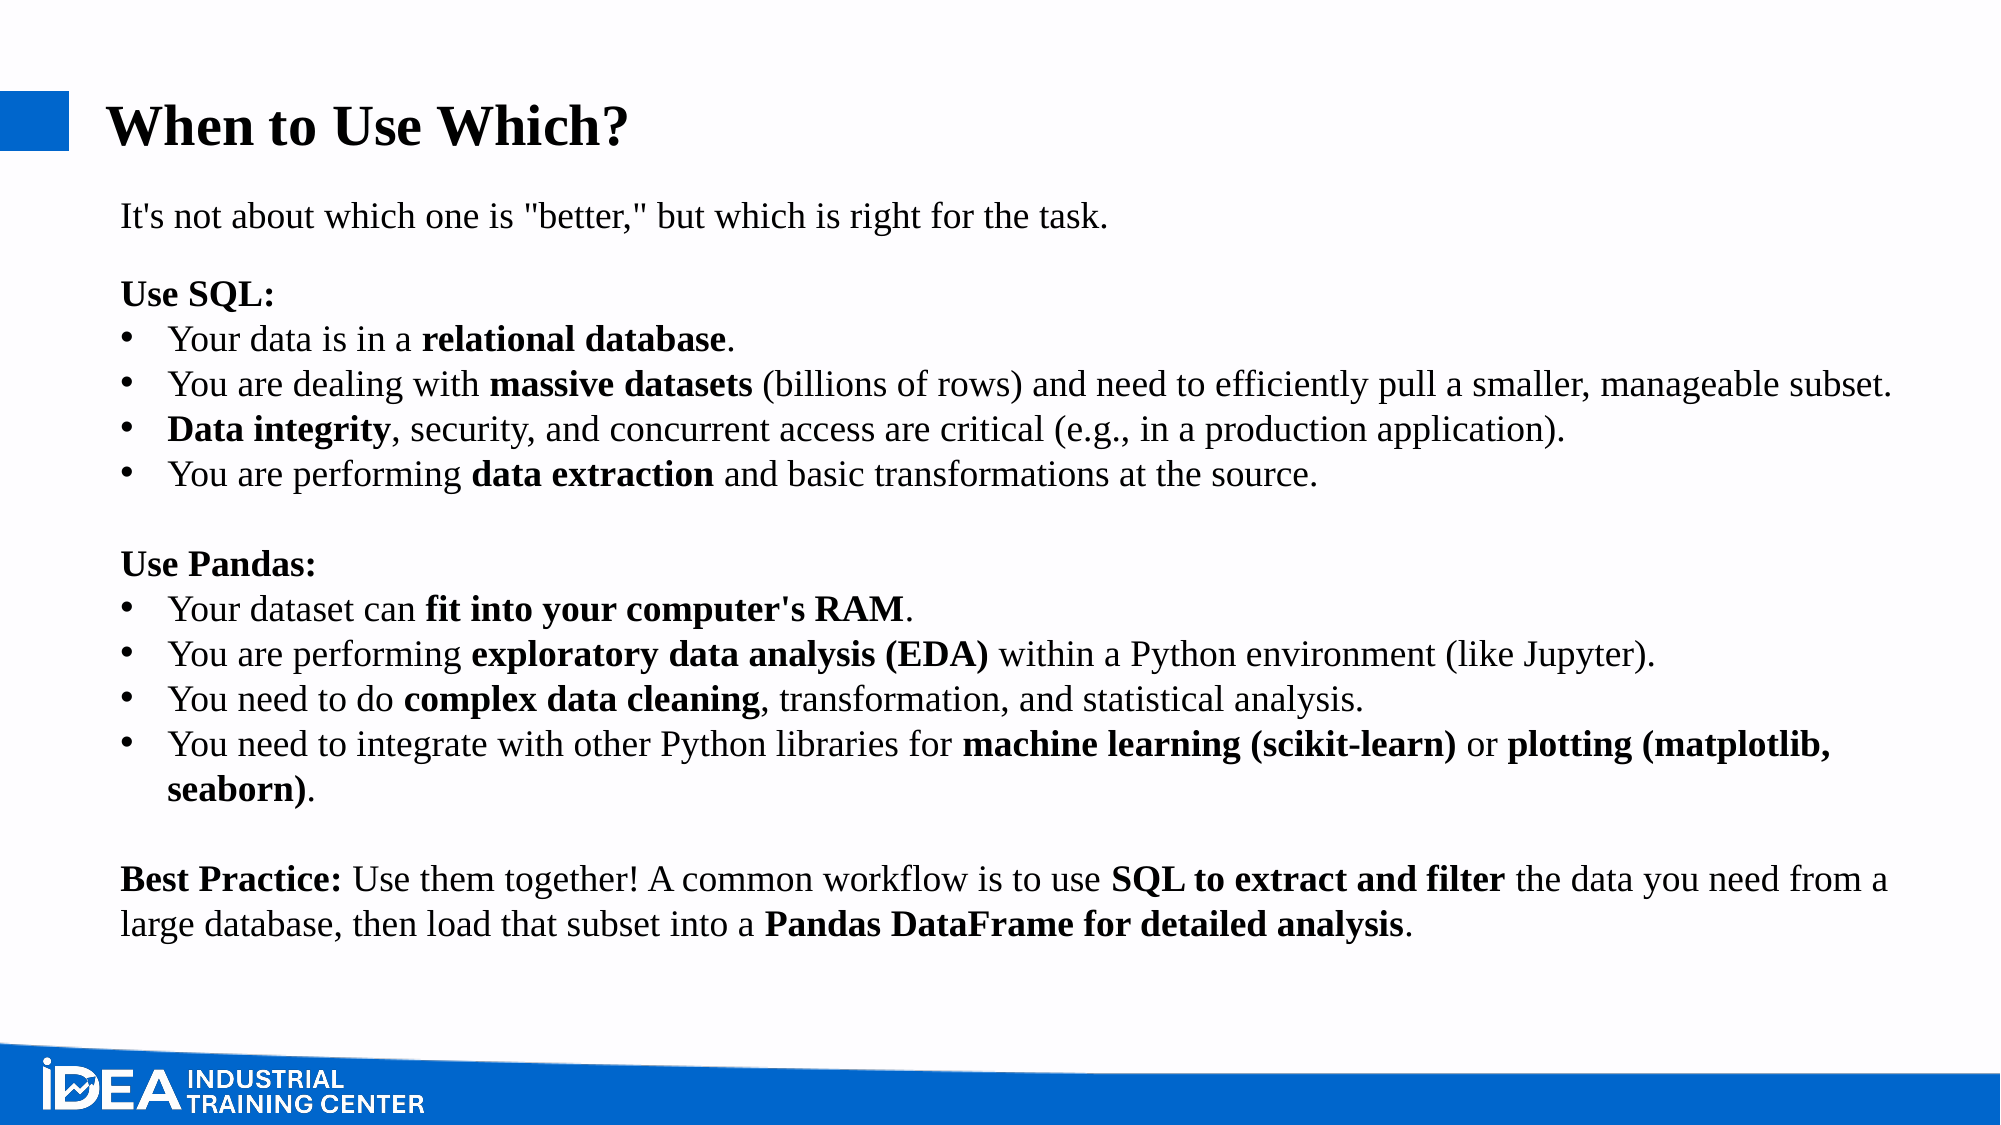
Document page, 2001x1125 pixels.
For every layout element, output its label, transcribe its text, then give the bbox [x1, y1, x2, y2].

title When to Use Which? [105, 93, 1895, 166]
text_box Use SQL: Your data is in a relational database. You are dealing with massive datasets (billions of rows) and need to efficiently pull a smaller, manageable subset. Data integrity, security, and concurrent access are critical (e.g., in a production application). You are performing data extraction and basic transformations at the source. Use Pandas: Your dataset can fit into your computer's RAM. You are performing exploratory data analysis (EDA) within a Python environment (like Jupyter). You need to do complex data cleaning, transformation, and statistical analysis. You need to integrate with other Python libraries for machine learning (scikit-learn) or plotting (matplotlib, seaborn). Best Practice: Use them together! A common workflow is to use SQL to extract and filter the data you need from a large database, then load that subset into a Pandas DataFrame for detailed analysis. [105, 261, 1913, 952]
picture [0, 91, 69, 151]
picture [0, 1031, 2000, 1125]
text_box It's not about which one is "better," but which is right for the task. [105, 183, 1847, 244]
